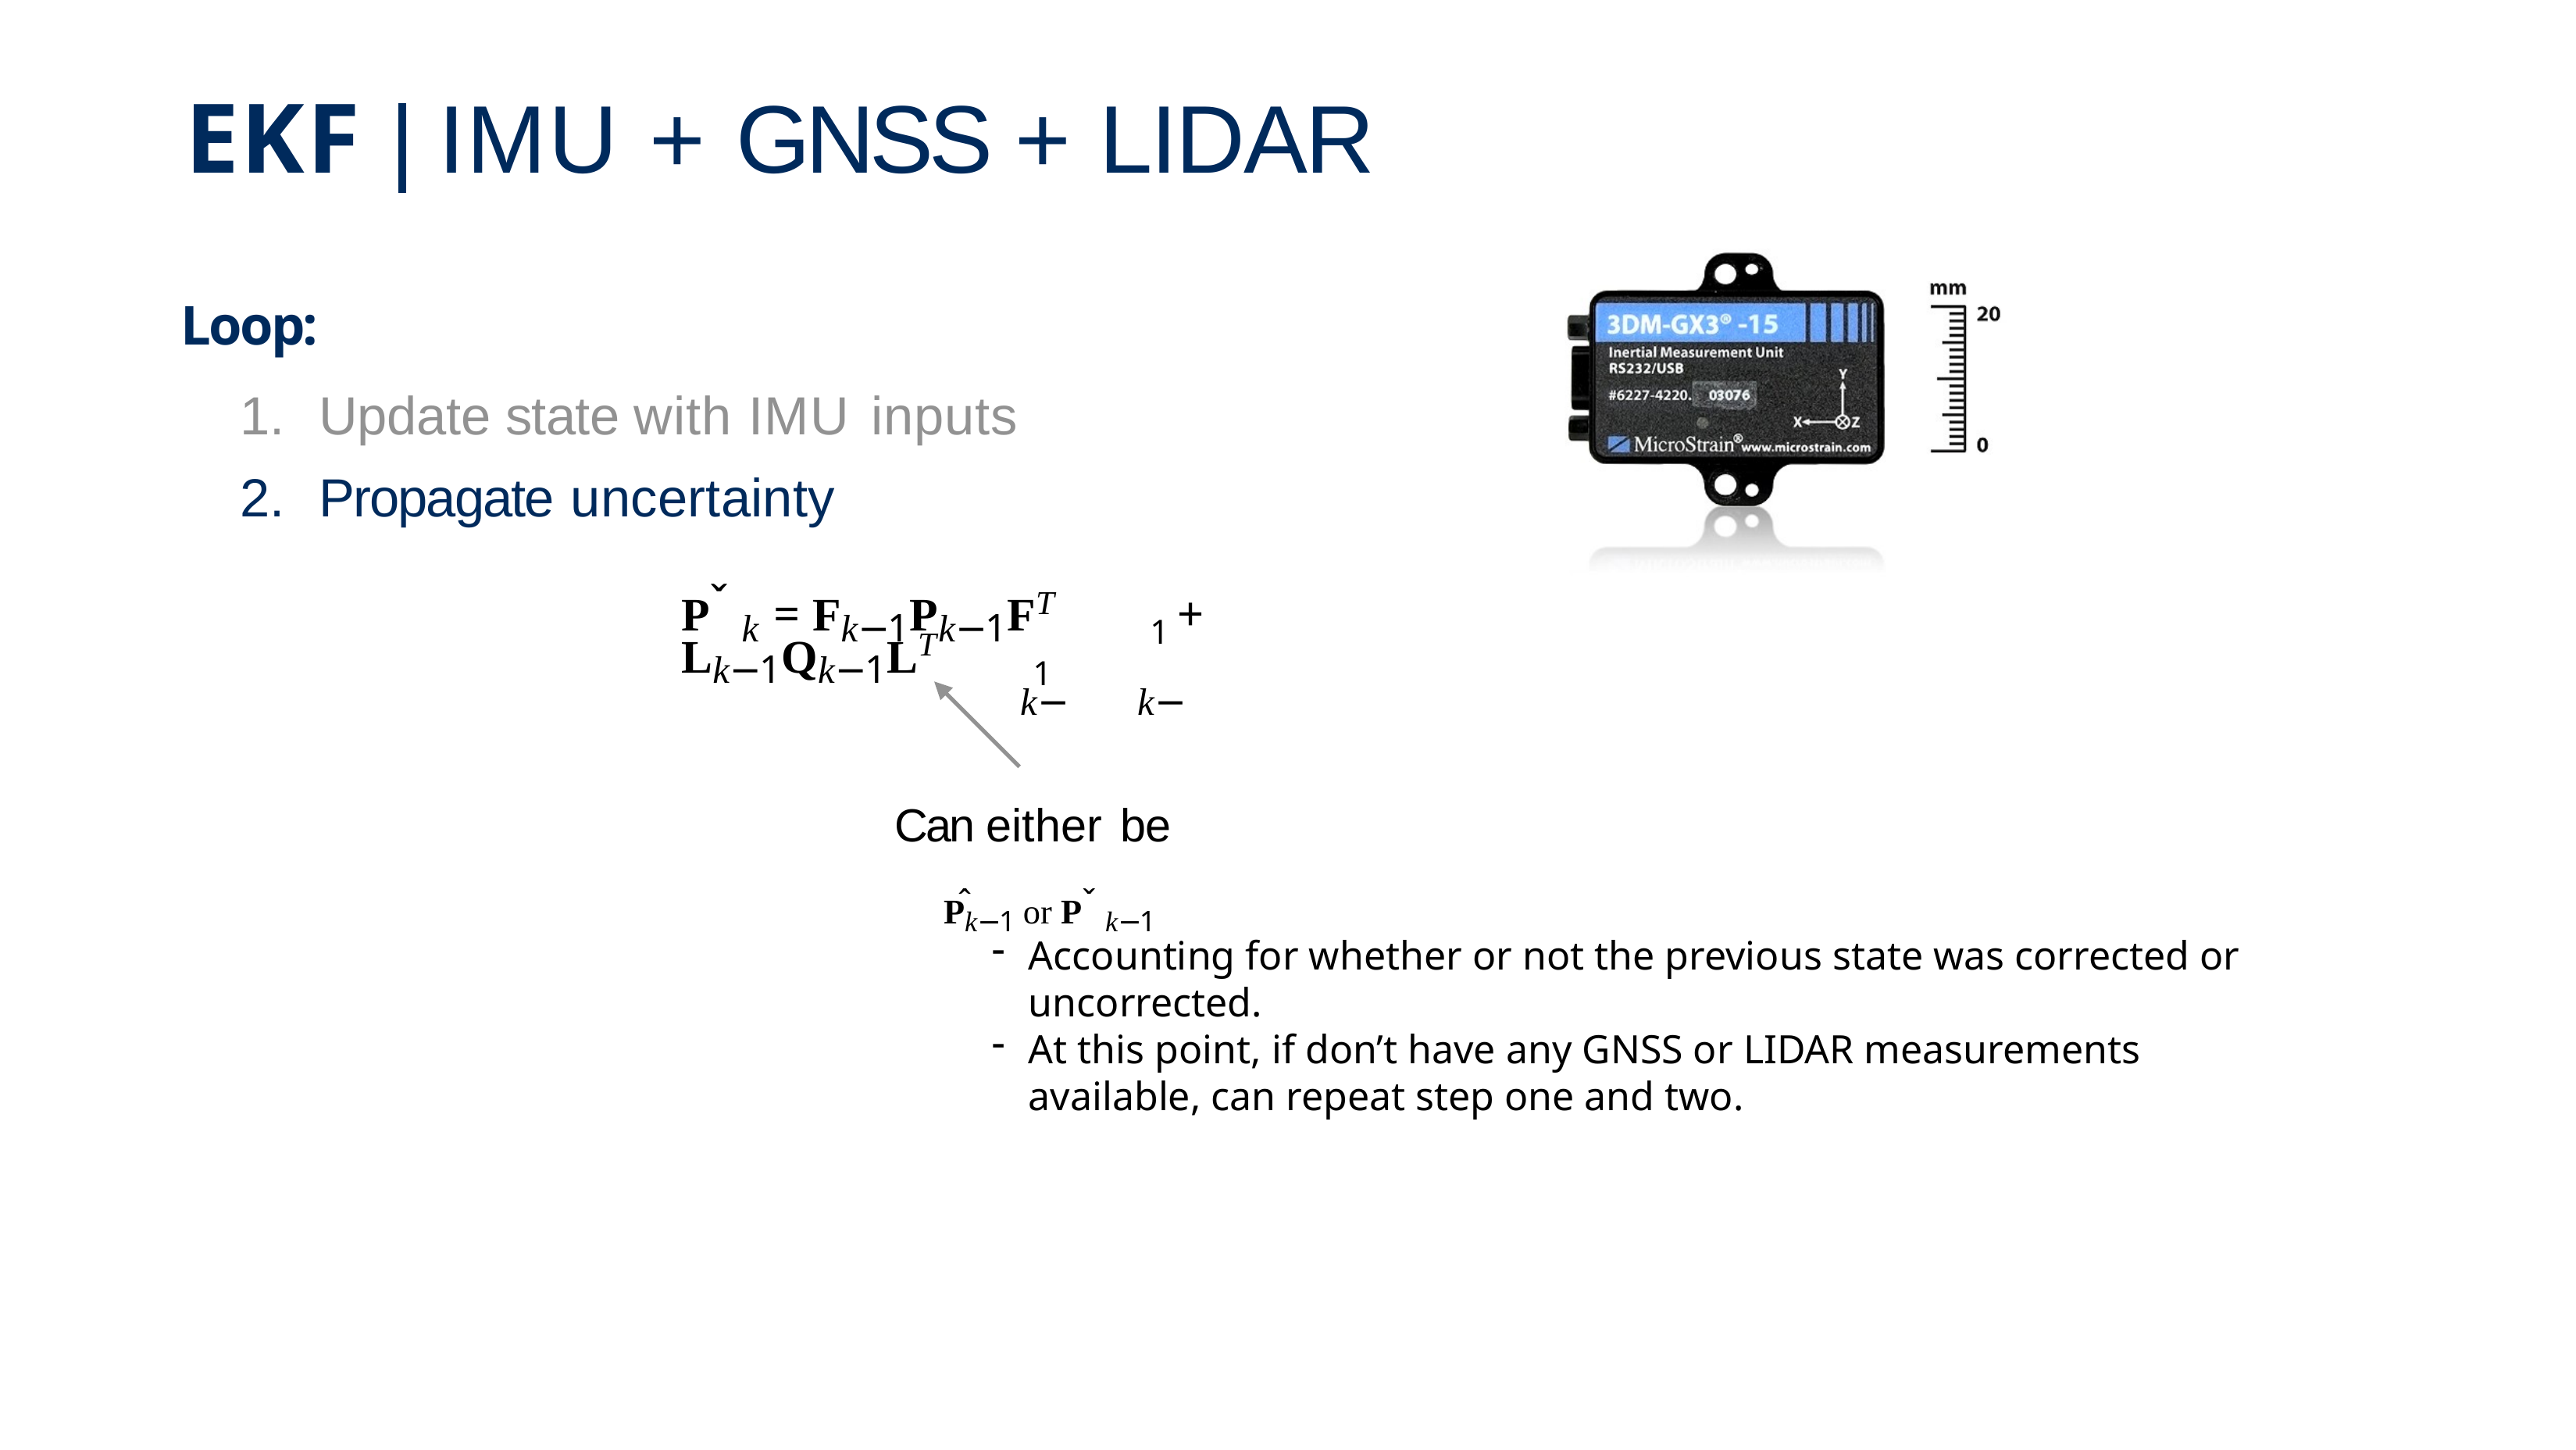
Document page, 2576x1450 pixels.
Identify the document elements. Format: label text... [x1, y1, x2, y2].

text_box Accounting for whether or not the previous state was corrected or uncorrected. At this point, if don’t have any GNSS or LIDAR measurements available, can repeat step one and two. [980, 925, 2269, 1125]
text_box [933, 680, 1022, 770]
text_box Loop: Update state with IMU inputs Propagate uncertainty Pˇ k = Fk−1Pk−1FT 1 + Lk−1Qk−1LT 1 k− k− Can either be P̂k−1 or Pˇ k−1 [177, 264, 1451, 944]
title EKF | IMU + GNSS + LIDAR [183, 74, 1387, 320]
text_box [1565, 248, 2007, 577]
